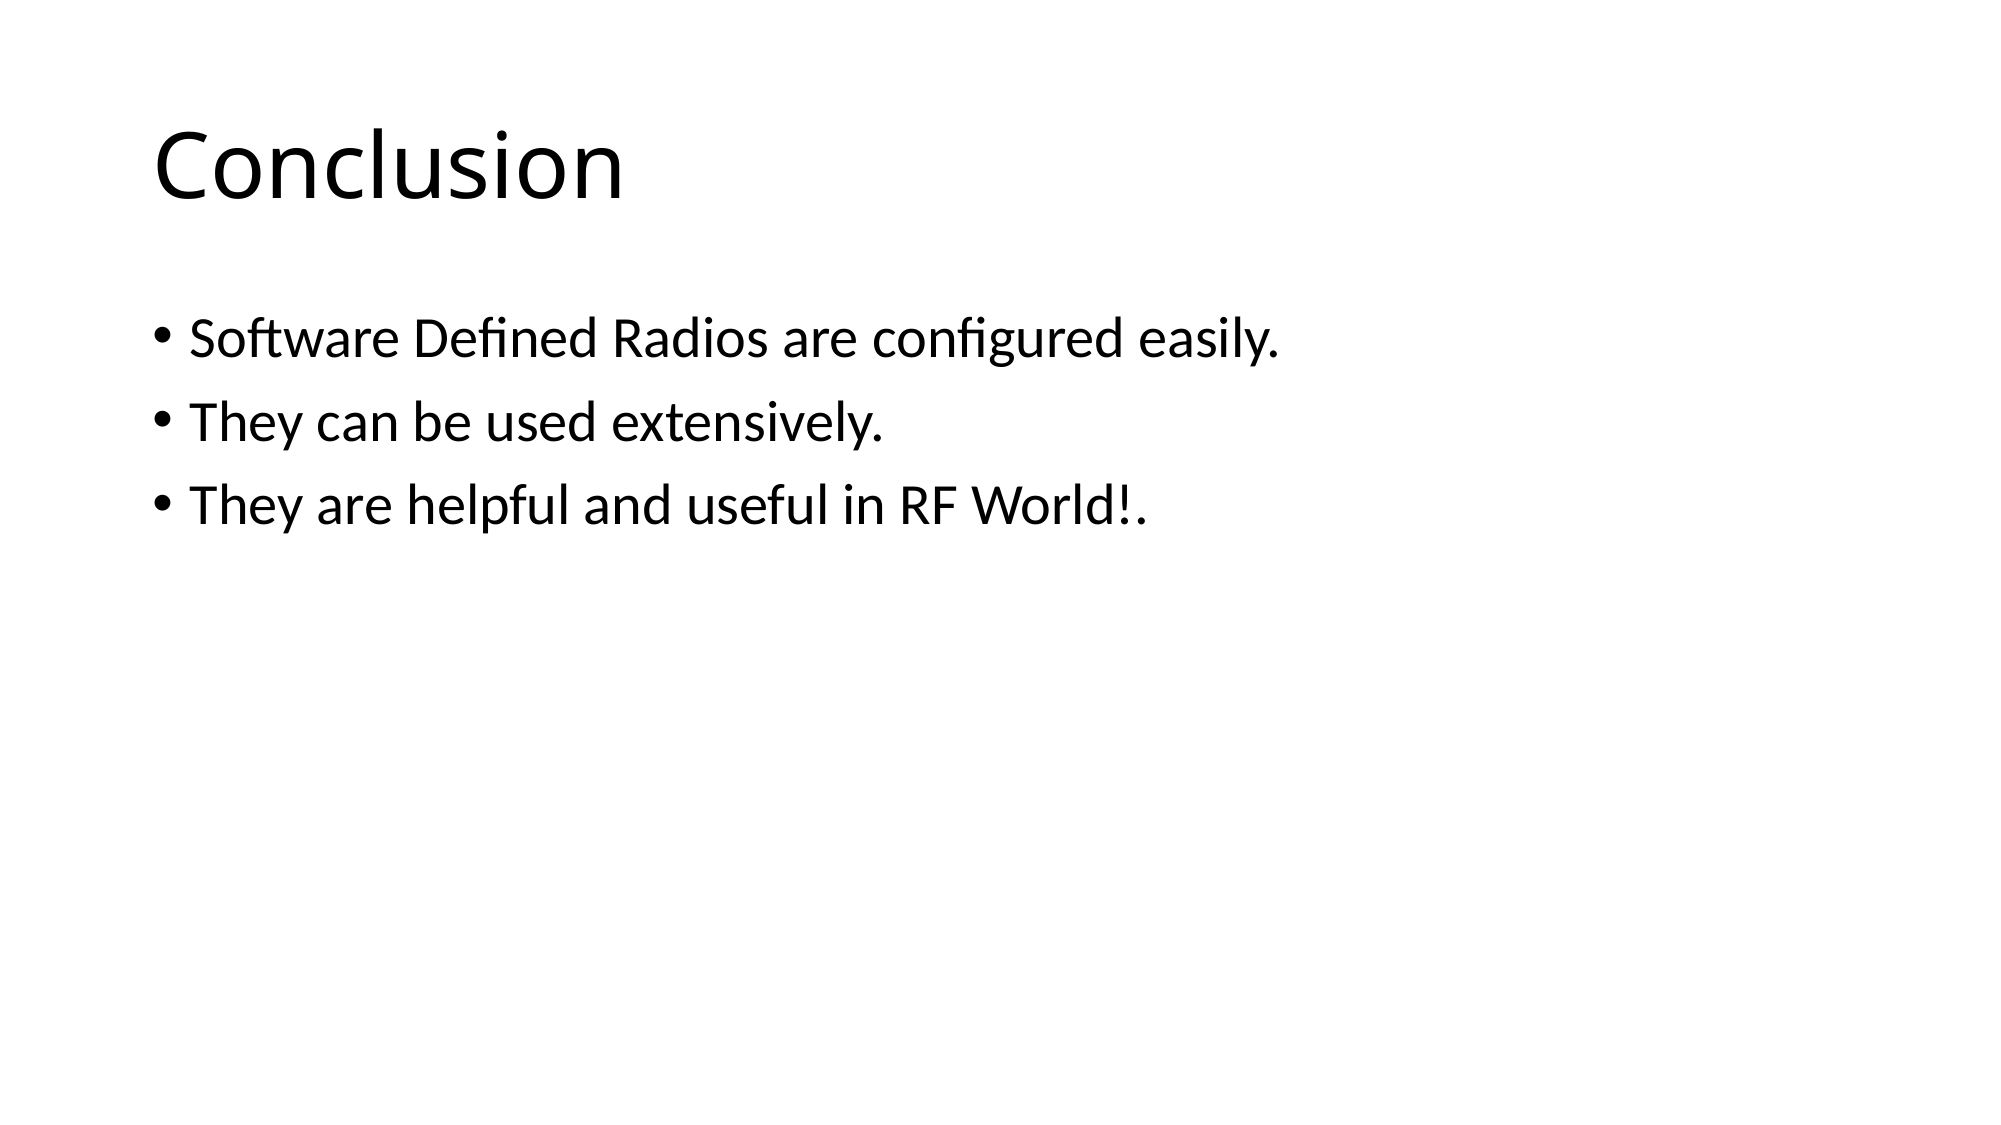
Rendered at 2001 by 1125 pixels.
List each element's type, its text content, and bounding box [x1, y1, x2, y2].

list Software Defined Radios are configured easily. They can be used extensively. They are helpful and useful in RF World!. [137, 299, 1863, 1014]
title Conclusion [137, 59, 1863, 278]
